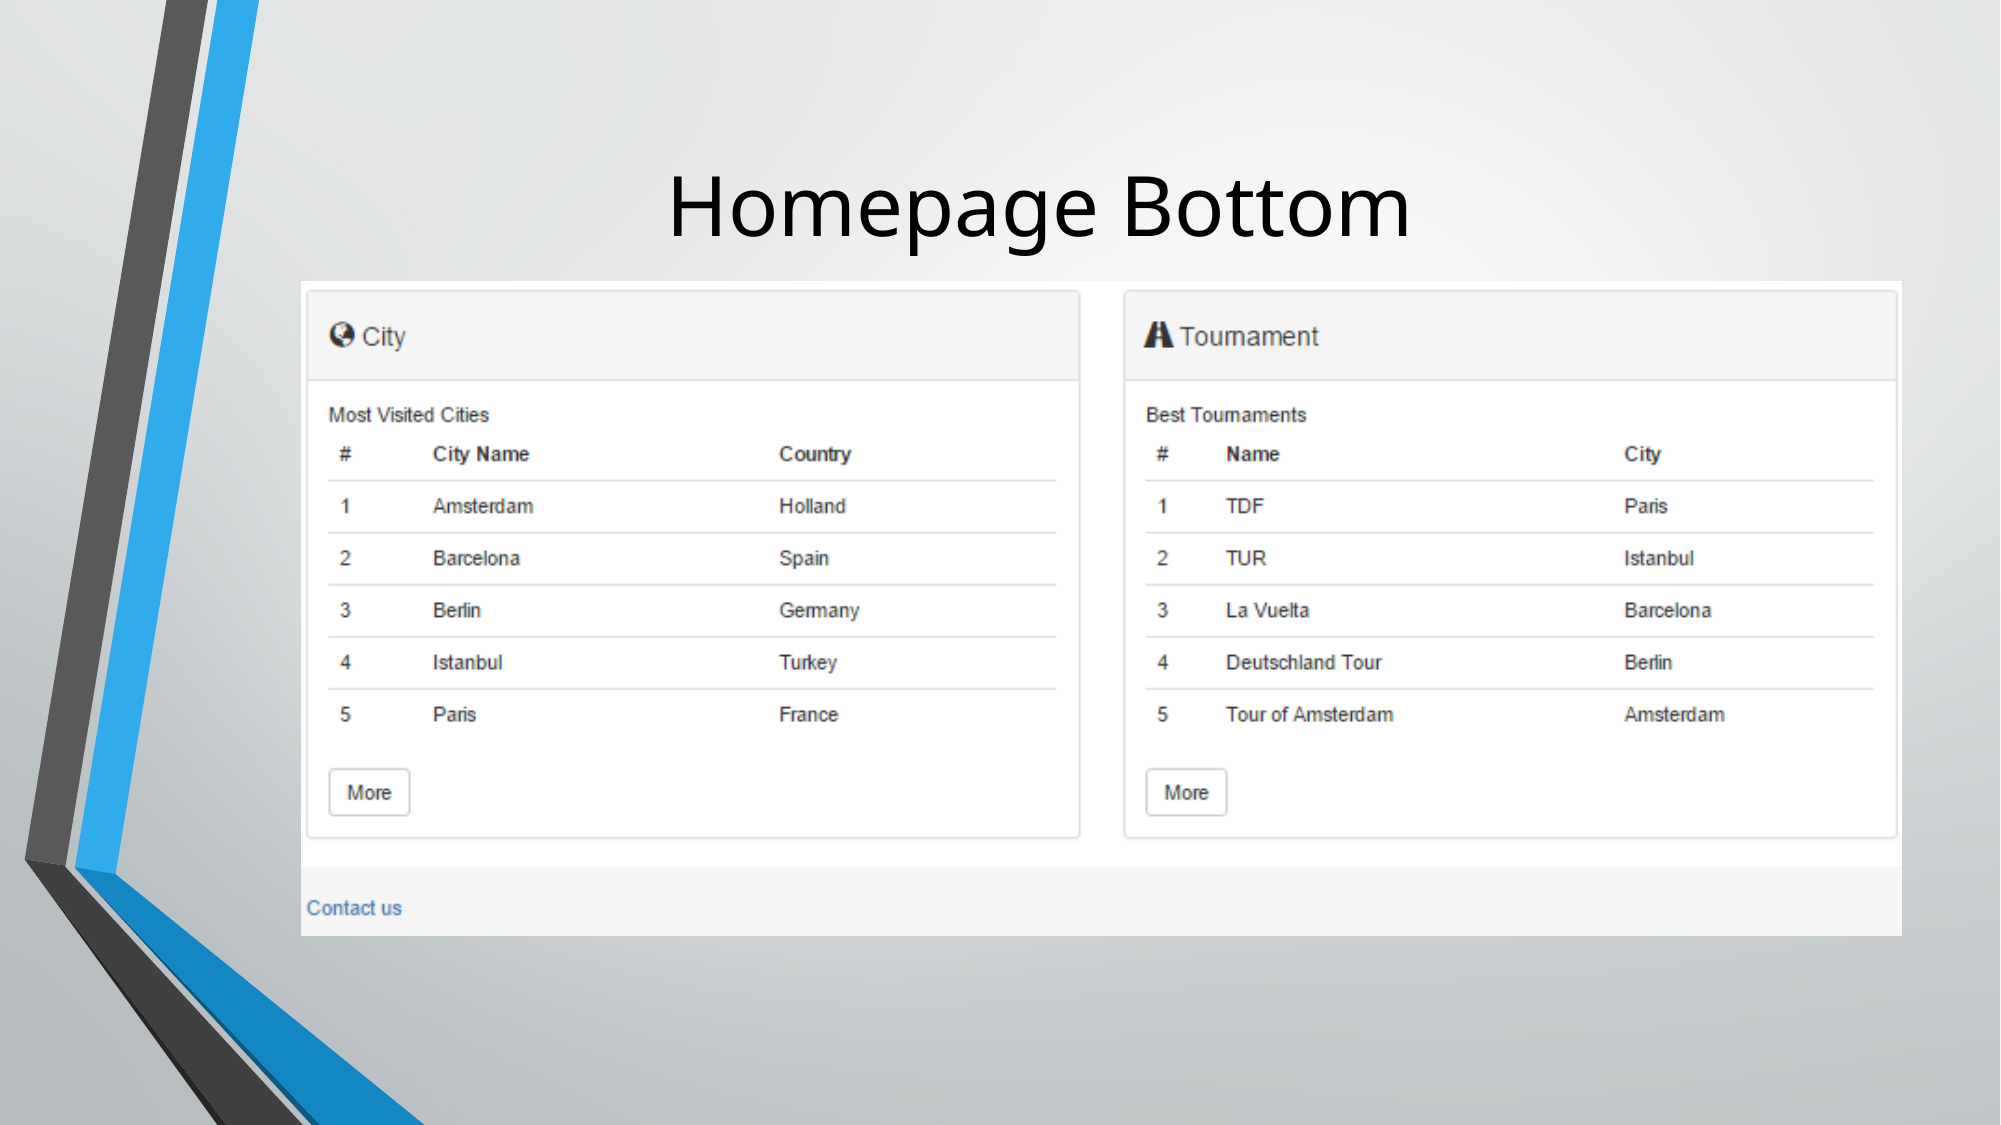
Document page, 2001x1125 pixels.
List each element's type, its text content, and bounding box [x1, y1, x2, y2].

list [301, 280, 1902, 937]
title Homepage Bottom [218, 59, 1862, 347]
